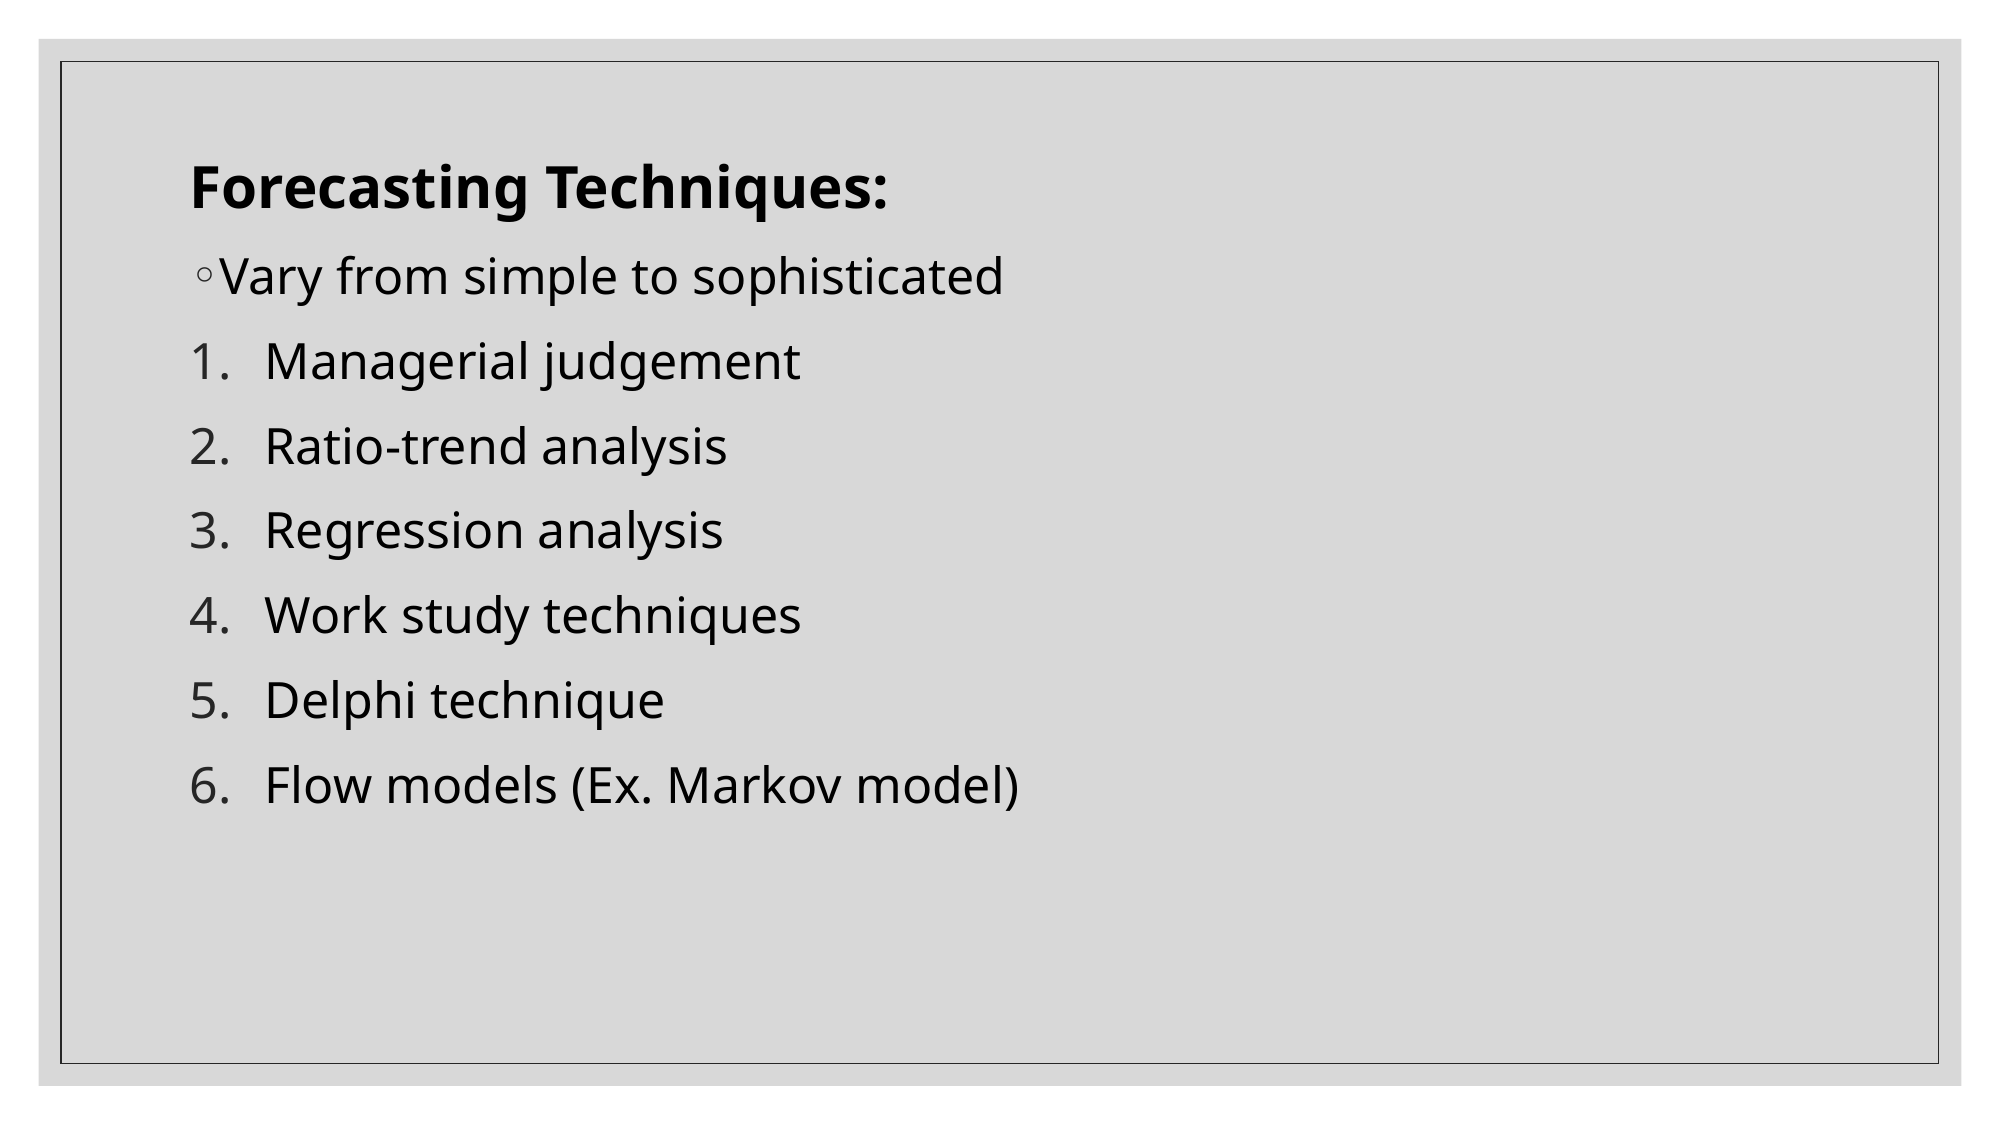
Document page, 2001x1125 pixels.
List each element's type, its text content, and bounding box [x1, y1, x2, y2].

list Forecasting Techniques: Vary from simple to sophisticated Managerial judgement Ratio-trend analysis Regression analysis Work study techniques Delphi technique Flow models (Ex. Markov model) [174, 135, 1825, 994]
